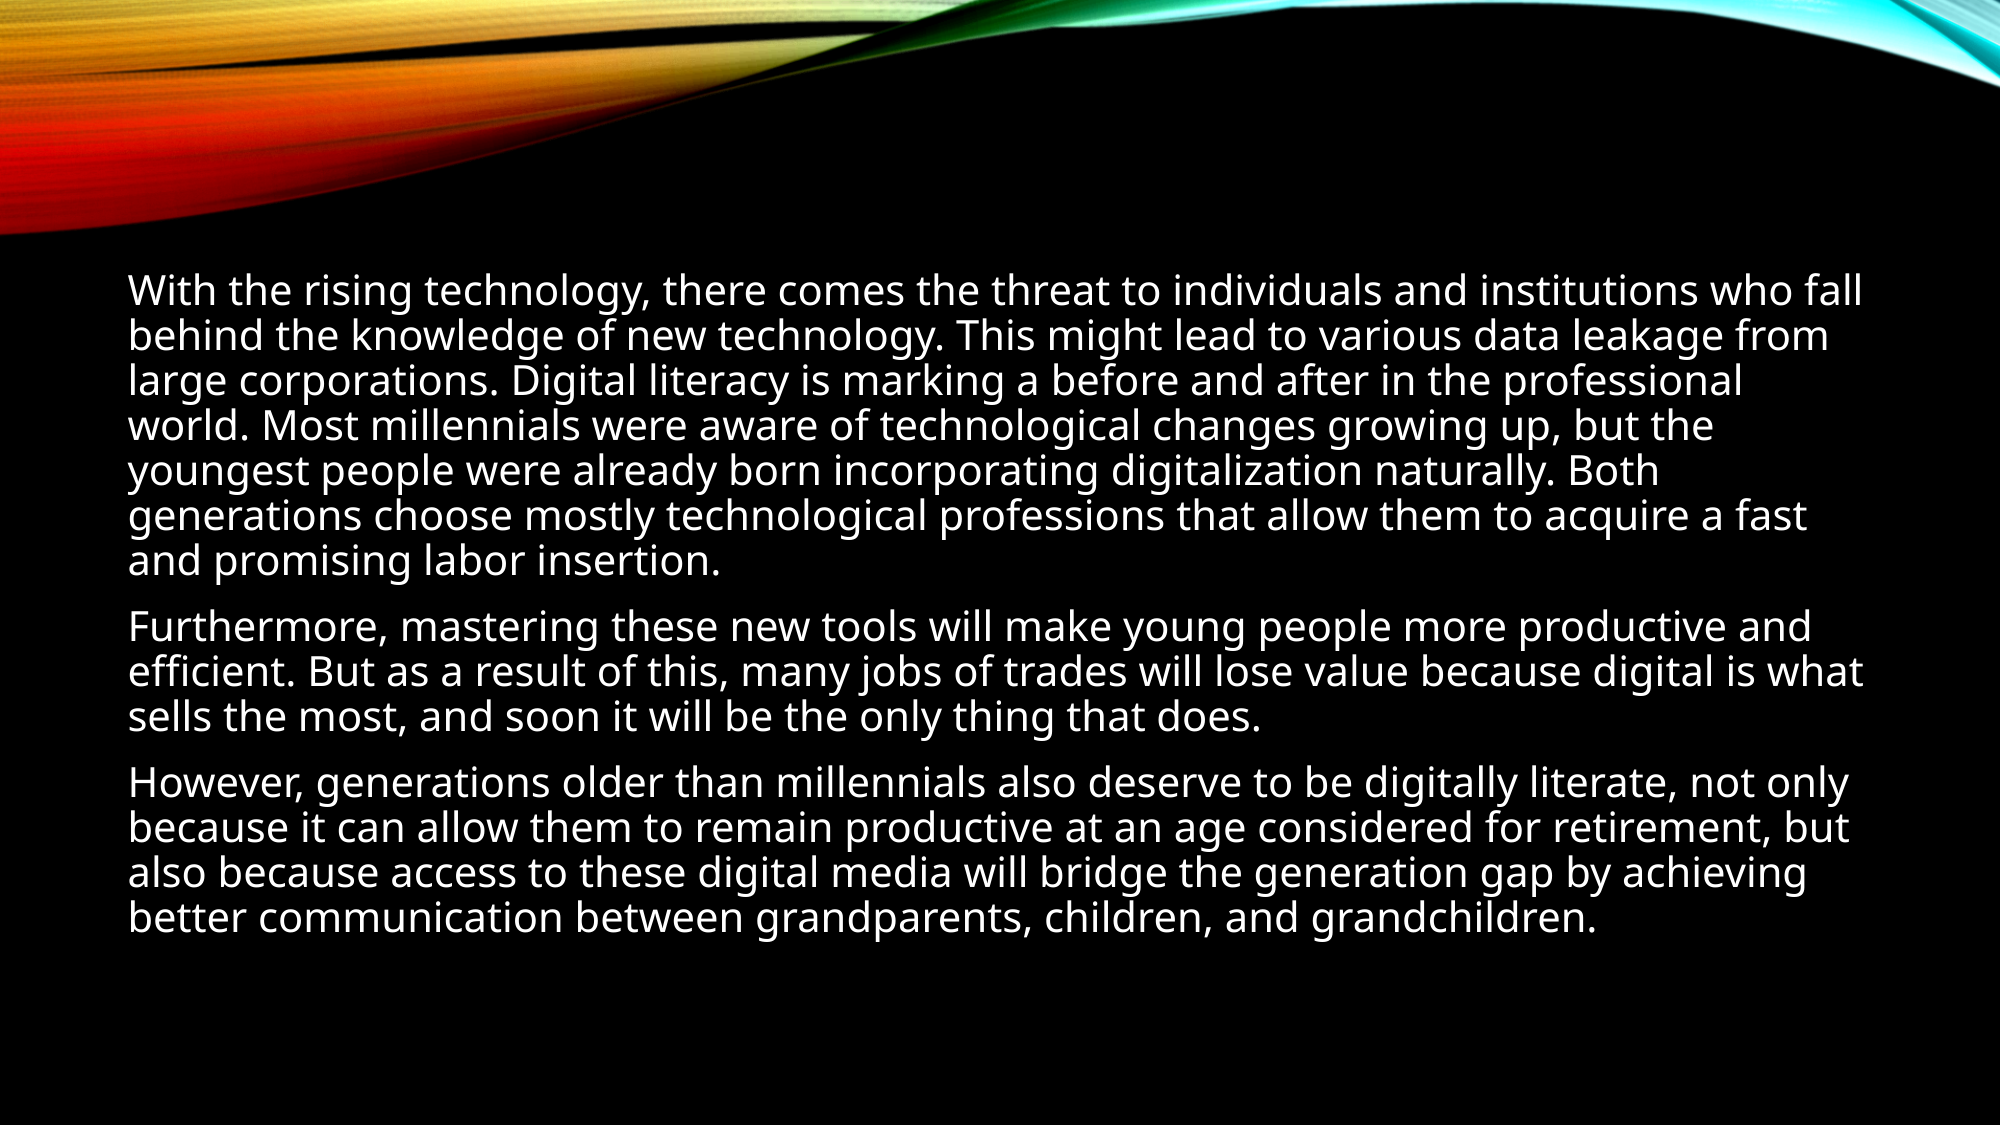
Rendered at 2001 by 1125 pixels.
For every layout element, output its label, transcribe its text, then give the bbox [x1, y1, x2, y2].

picture [0, 0, 2000, 237]
list With the rising technology, there comes the threat to individuals and institutions who fall behind the knowledge of new technology. This might lead to various data leakage from large corporations. Digital literacy is marking a before and after in the professional world. Most millennials were aware of technological changes growing up, but the youngest people were already born incorporating digitalization naturally. Both generations choose mostly technological professions that allow them to acquire a fast and promising labor insertion. Furthermore, mastering these new tools will make young people more productive and efficient. But as a result of this, many jobs of trades will lose value because digital is what sells the most, and soon it will be the only thing that does. However, generations older than millennials also deserve to be digitally literate, not only because it can allow them to remain productive at an age considered for retirement, but also because access to these digital media will bridge the generation gap by achieving better communication between grandparents, children, and grandchildren. [112, 261, 1888, 1021]
